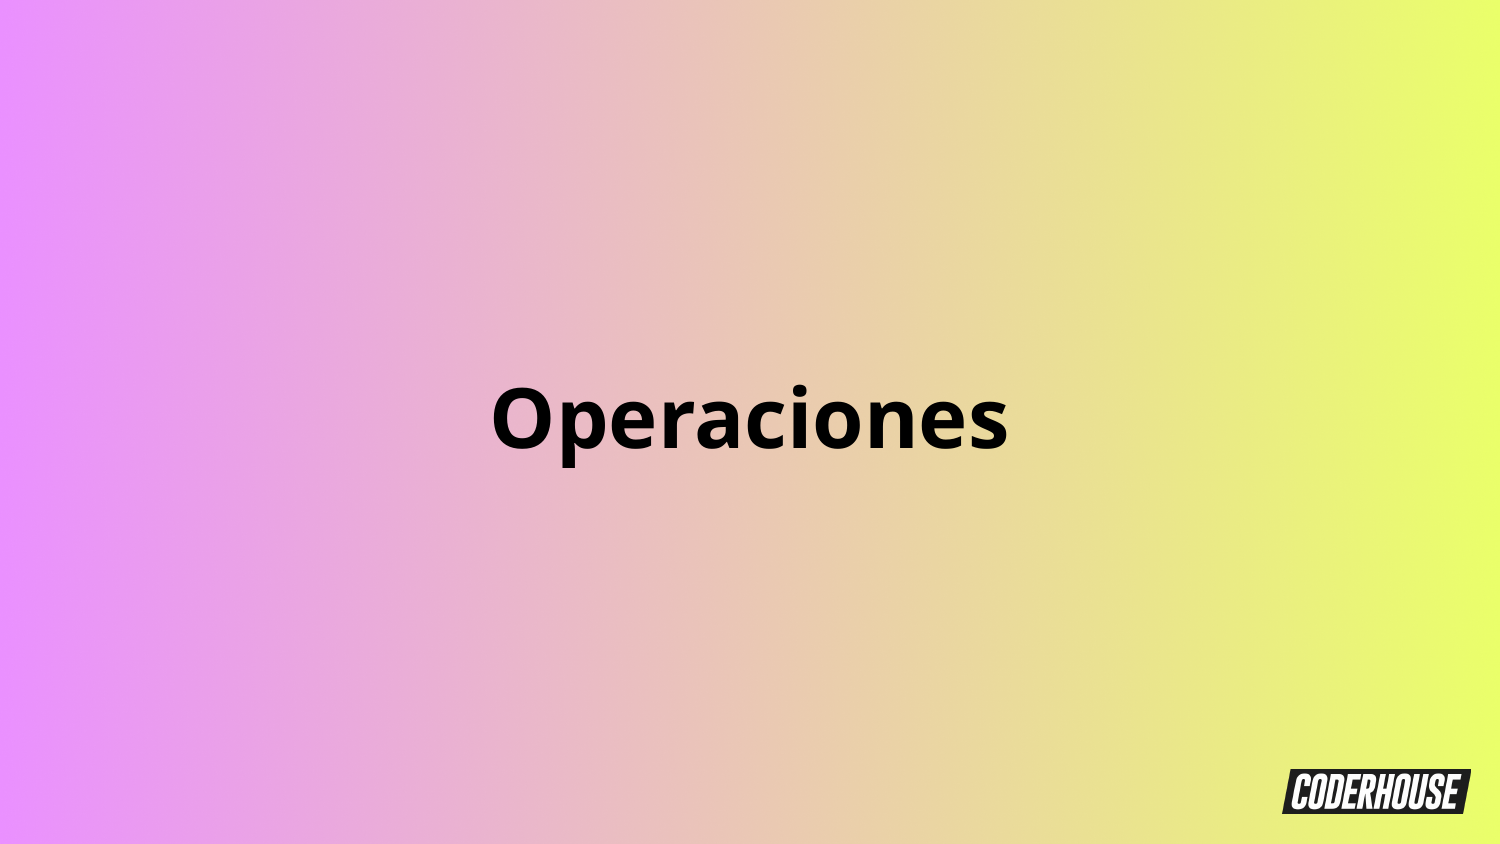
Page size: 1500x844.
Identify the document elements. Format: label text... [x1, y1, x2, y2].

text_box Operaciones [239, 361, 1261, 482]
picture [0, 0, 1500, 844]
